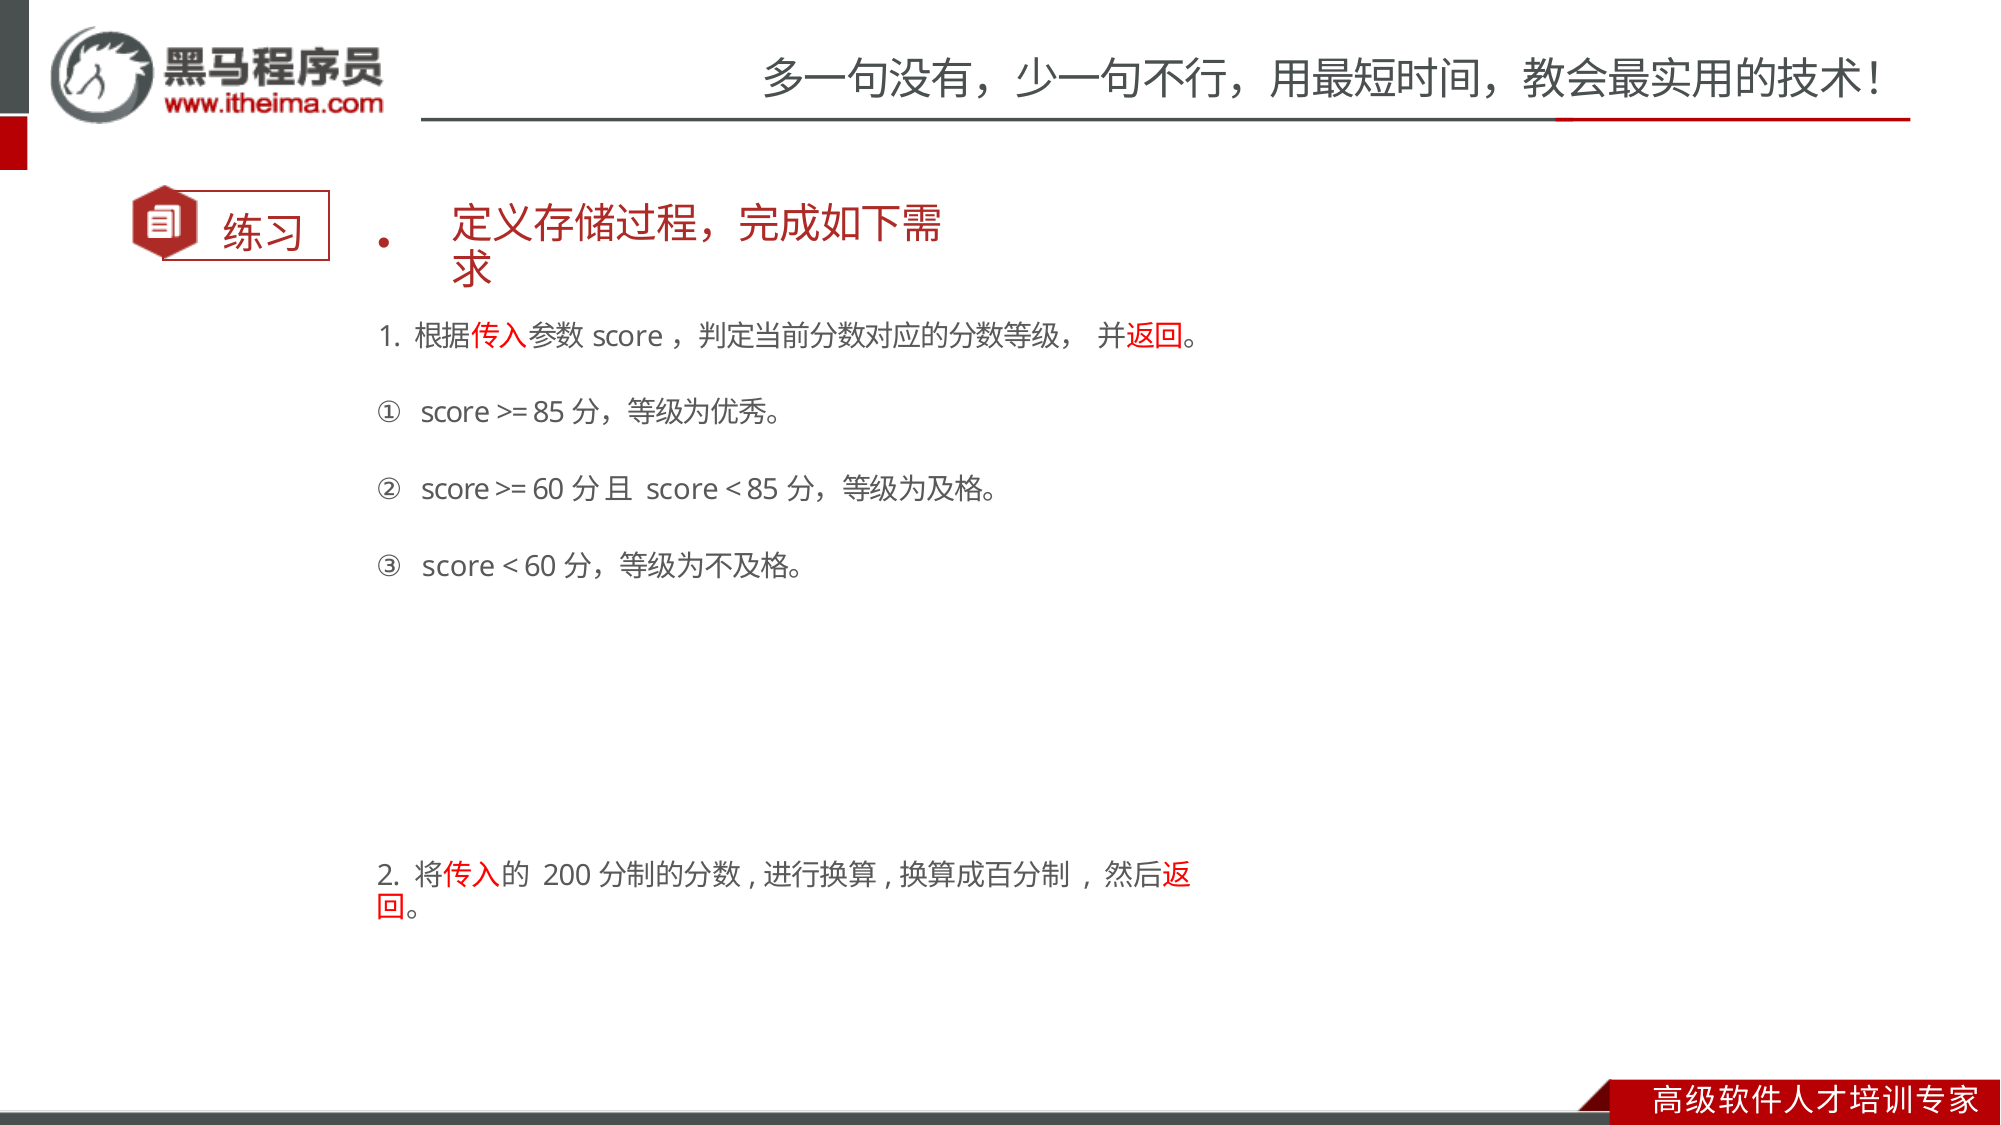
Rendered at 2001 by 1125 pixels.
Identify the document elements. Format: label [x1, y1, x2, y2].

text_box [1649, 1079, 2000, 1125]
picture [0, 1079, 1649, 1125]
text_box [375, 203, 392, 265]
table_header [198, 192, 328, 259]
text_box [374, 857, 1195, 895]
picture [132, 184, 198, 260]
picture [0, 0, 29, 170]
text_box [374, 318, 1199, 585]
text_box [420, 117, 1911, 122]
text_box [759, 53, 1929, 106]
text_box [449, 198, 985, 250]
picture [50, 26, 384, 124]
